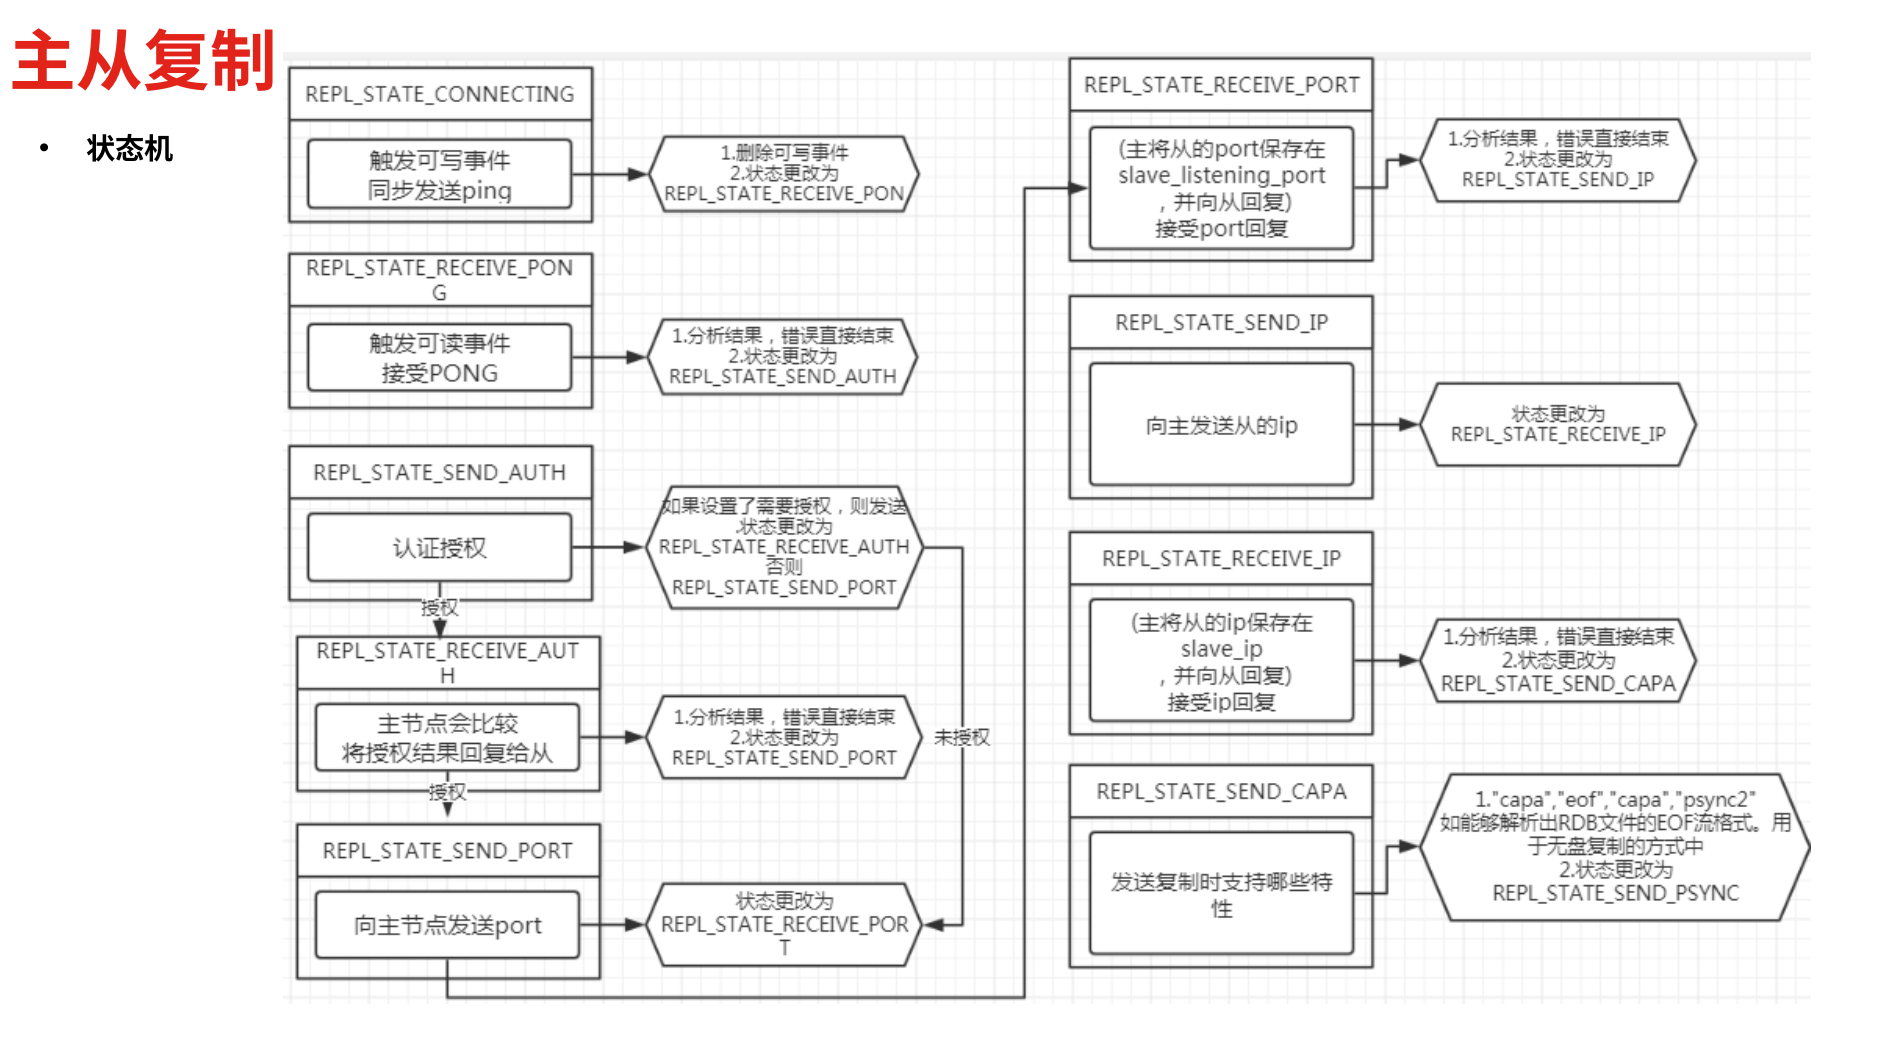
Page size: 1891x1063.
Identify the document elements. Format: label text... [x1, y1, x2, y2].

text_box 状态机 [24, 122, 189, 173]
picture [283, 52, 1811, 1005]
list 主从复制 [0, 11, 1000, 118]
